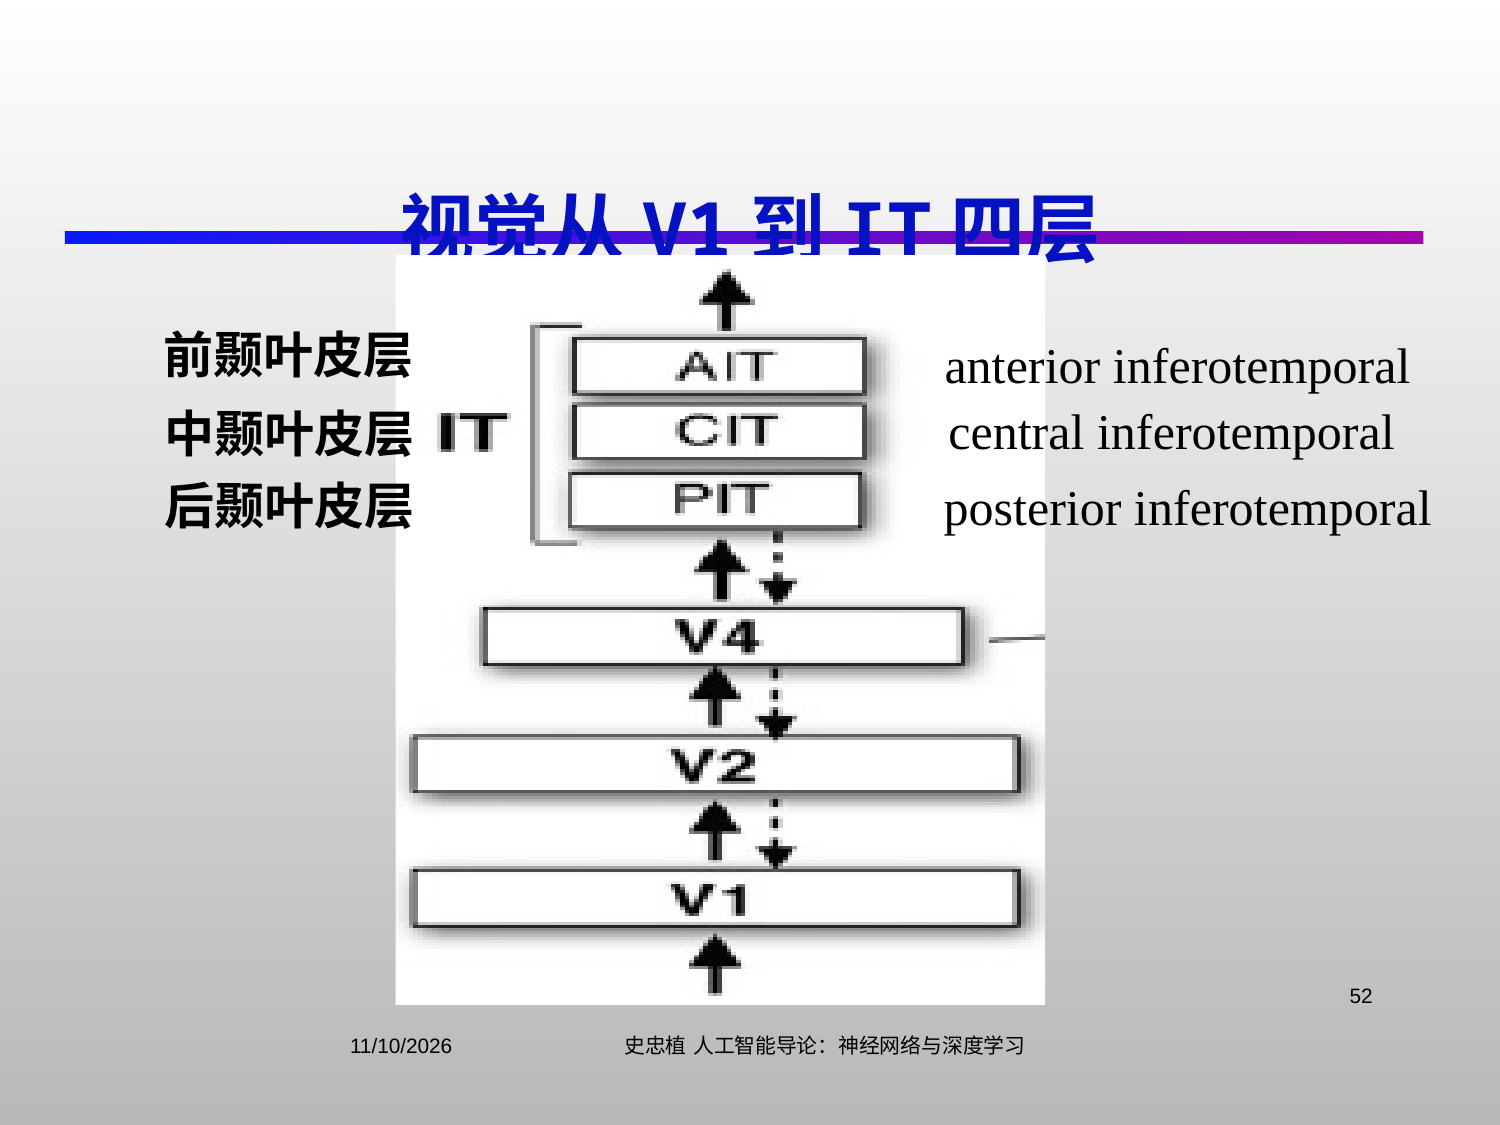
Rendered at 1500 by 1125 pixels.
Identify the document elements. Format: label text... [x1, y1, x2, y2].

footer 史忠植 人工智能导论：神经网络与深度学习 [609, 1007, 1085, 1083]
text_box 后颞叶皮层 [149, 466, 389, 542]
text_box anterior inferotemporal [1050, 325, 1427, 401]
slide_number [117, 1007, 468, 1083]
text_box 中颞叶皮层 [149, 395, 389, 466]
text_box central inferotemporal [1050, 401, 1411, 467]
slide_number 52 [1293, 965, 1388, 1025]
text_box posterior inferotemporal [1050, 467, 1448, 543]
title 视觉从V1到IT四层 [112, 101, 1388, 364]
text_box 前颞叶皮层 [149, 316, 389, 392]
picture [395, 255, 1046, 1005]
